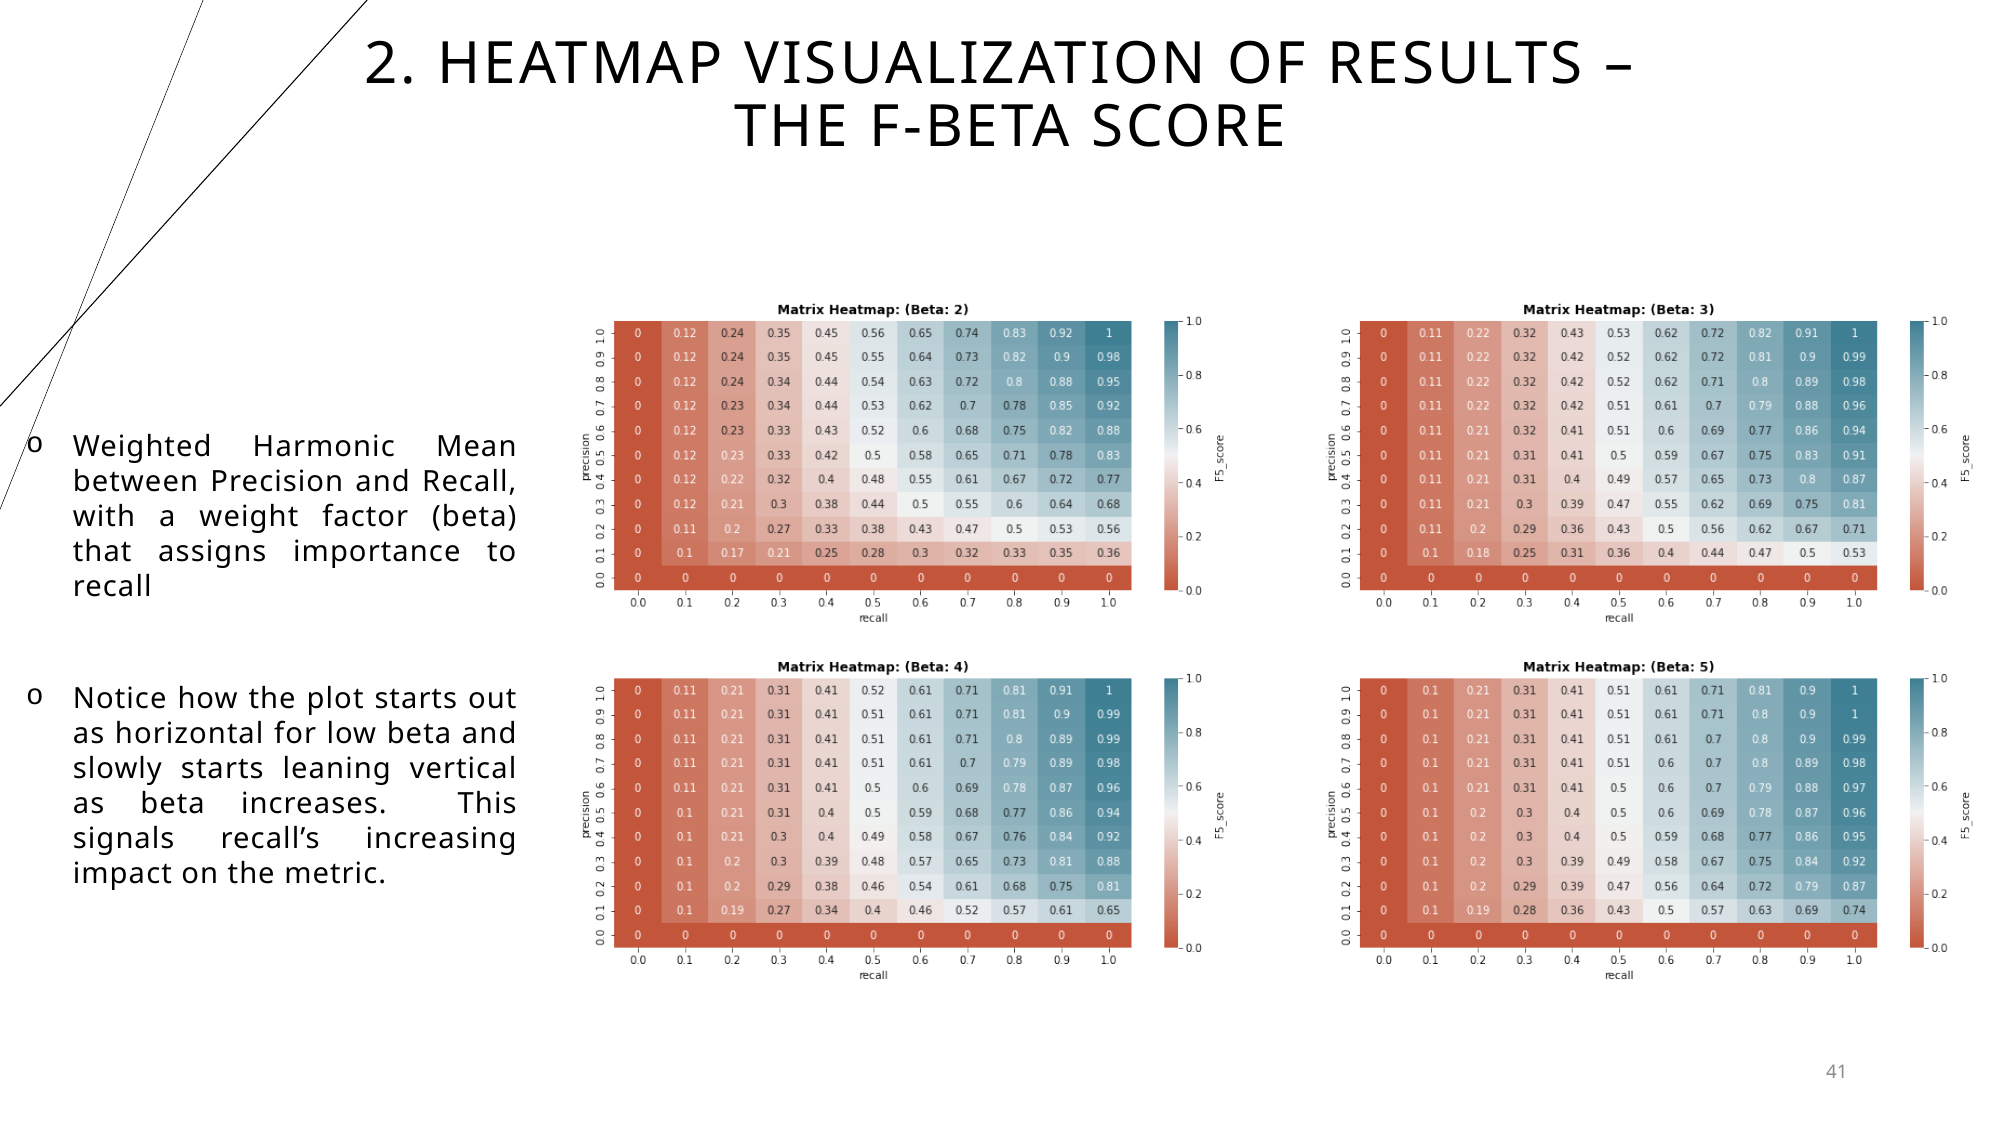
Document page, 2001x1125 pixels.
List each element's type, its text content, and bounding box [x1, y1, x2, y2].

slide_number 41 [1412, 1042, 1863, 1103]
title 2. heatmap visualization of results – The f-beta score [319, 0, 1702, 205]
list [572, 296, 1978, 989]
list Weighted Harmonic Mean between Precision and Recall, with a weight factor (beta) that assigns importance to recall Notice how the plot starts out as horizontal for low beta and slowly starts leaning vertical as beta increases. This signals recall’s increasing impact on the metric. [11, 307, 534, 945]
